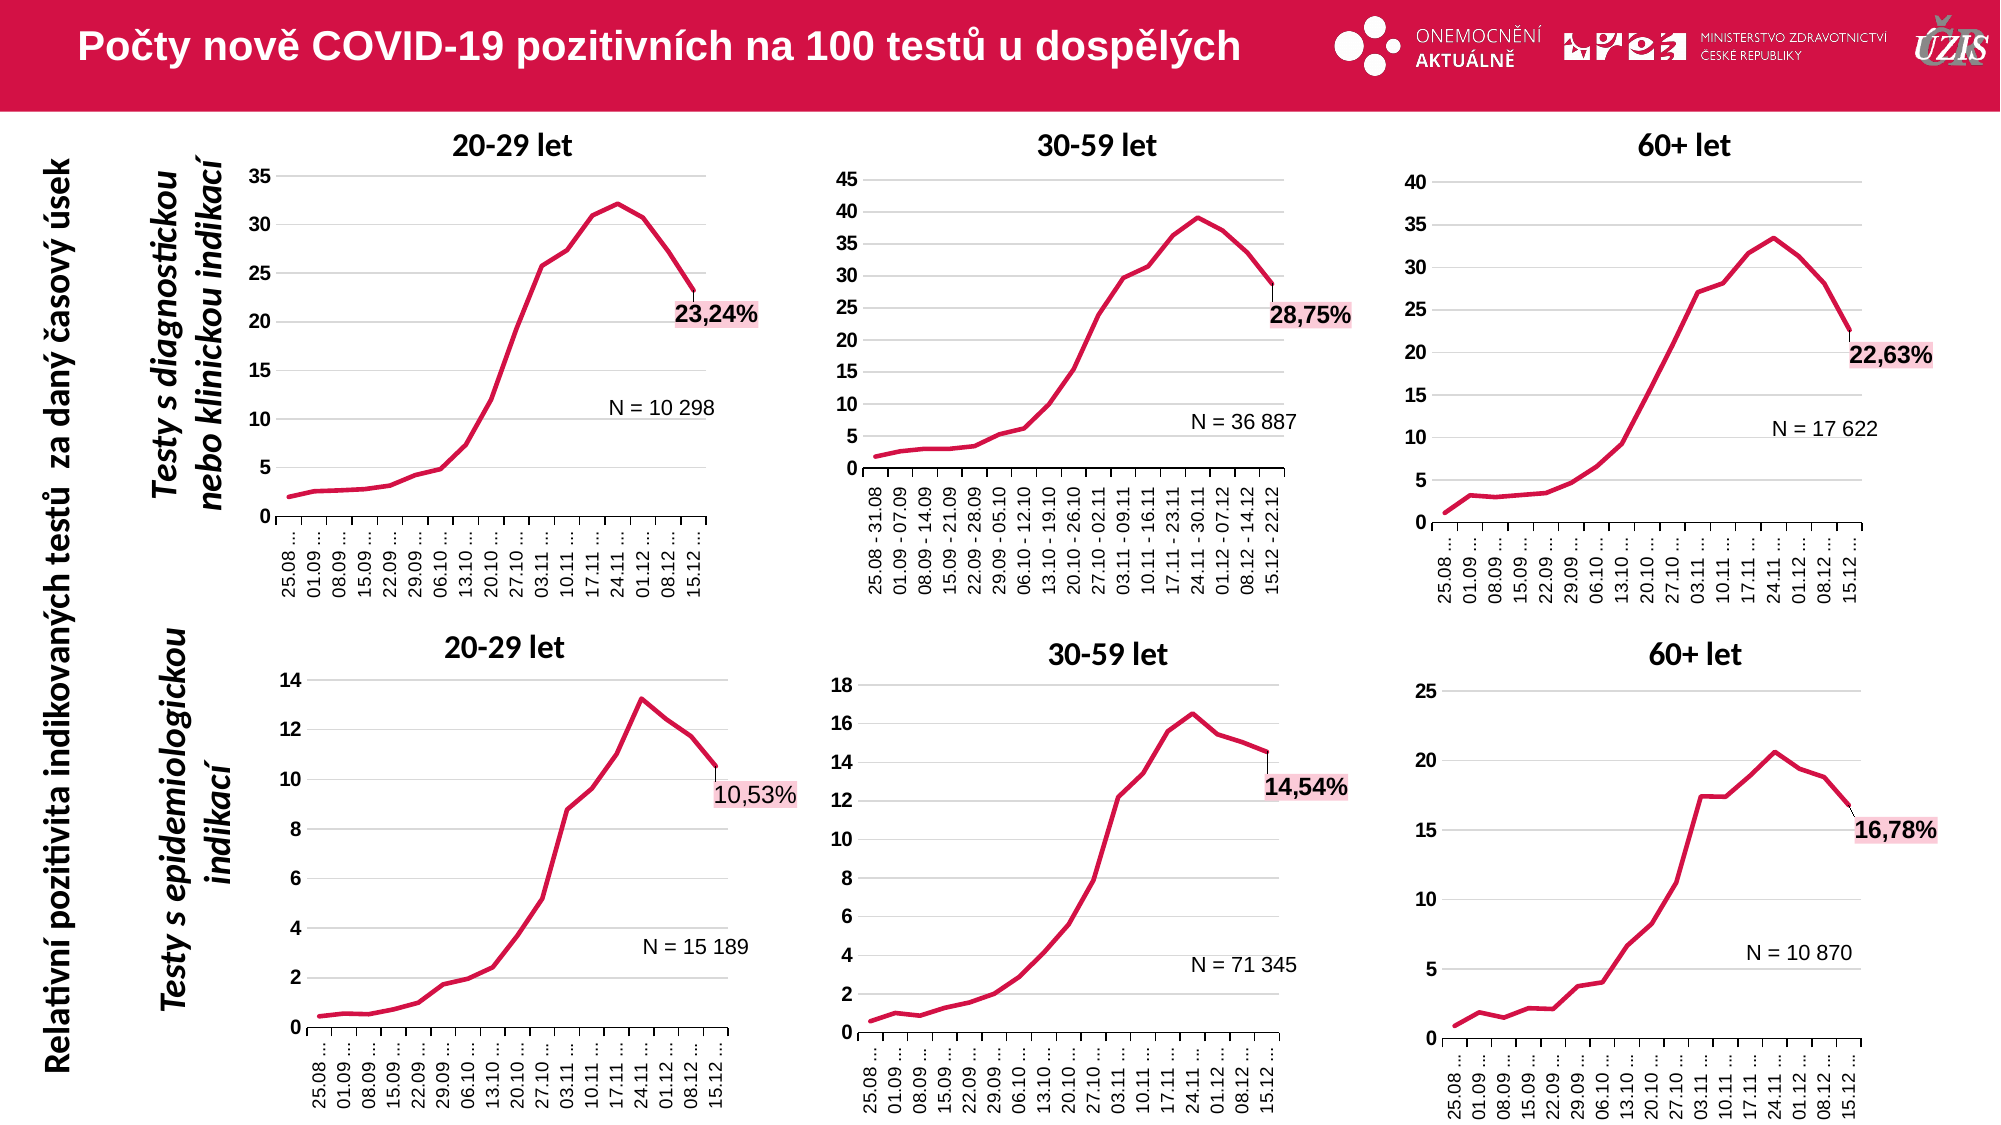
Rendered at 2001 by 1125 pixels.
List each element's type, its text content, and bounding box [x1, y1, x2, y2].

chart [830, 666, 1354, 1120]
chart [818, 161, 1352, 605]
text_box 30-59 let [904, 631, 1312, 666]
text_box 20-29 let [309, 123, 716, 157]
chart [1404, 163, 1938, 608]
text_box 30-59 let [893, 123, 1301, 161]
picture [1915, 15, 1989, 66]
picture [1563, 31, 1888, 60]
text_box Testy s epidemiologickou indikací [139, 606, 245, 1036]
text_box 60+ let [1492, 631, 1899, 672]
chart [248, 157, 782, 602]
text_box Relativní pozitivita indikovaných testů za daný časový úsek [24, 94, 85, 1125]
text_box Testy s diagnostickou nebo klinickou indikací [131, 143, 237, 529]
chart [1414, 672, 1938, 1125]
text_box 20-29 let [301, 625, 708, 661]
text_box 60+ let [1481, 123, 1888, 163]
chart [279, 661, 802, 1114]
picture [1405, 16, 1542, 76]
title Počty nově COVID-19 pozitivních na 100 testů u dospělých [62, 0, 1405, 95]
